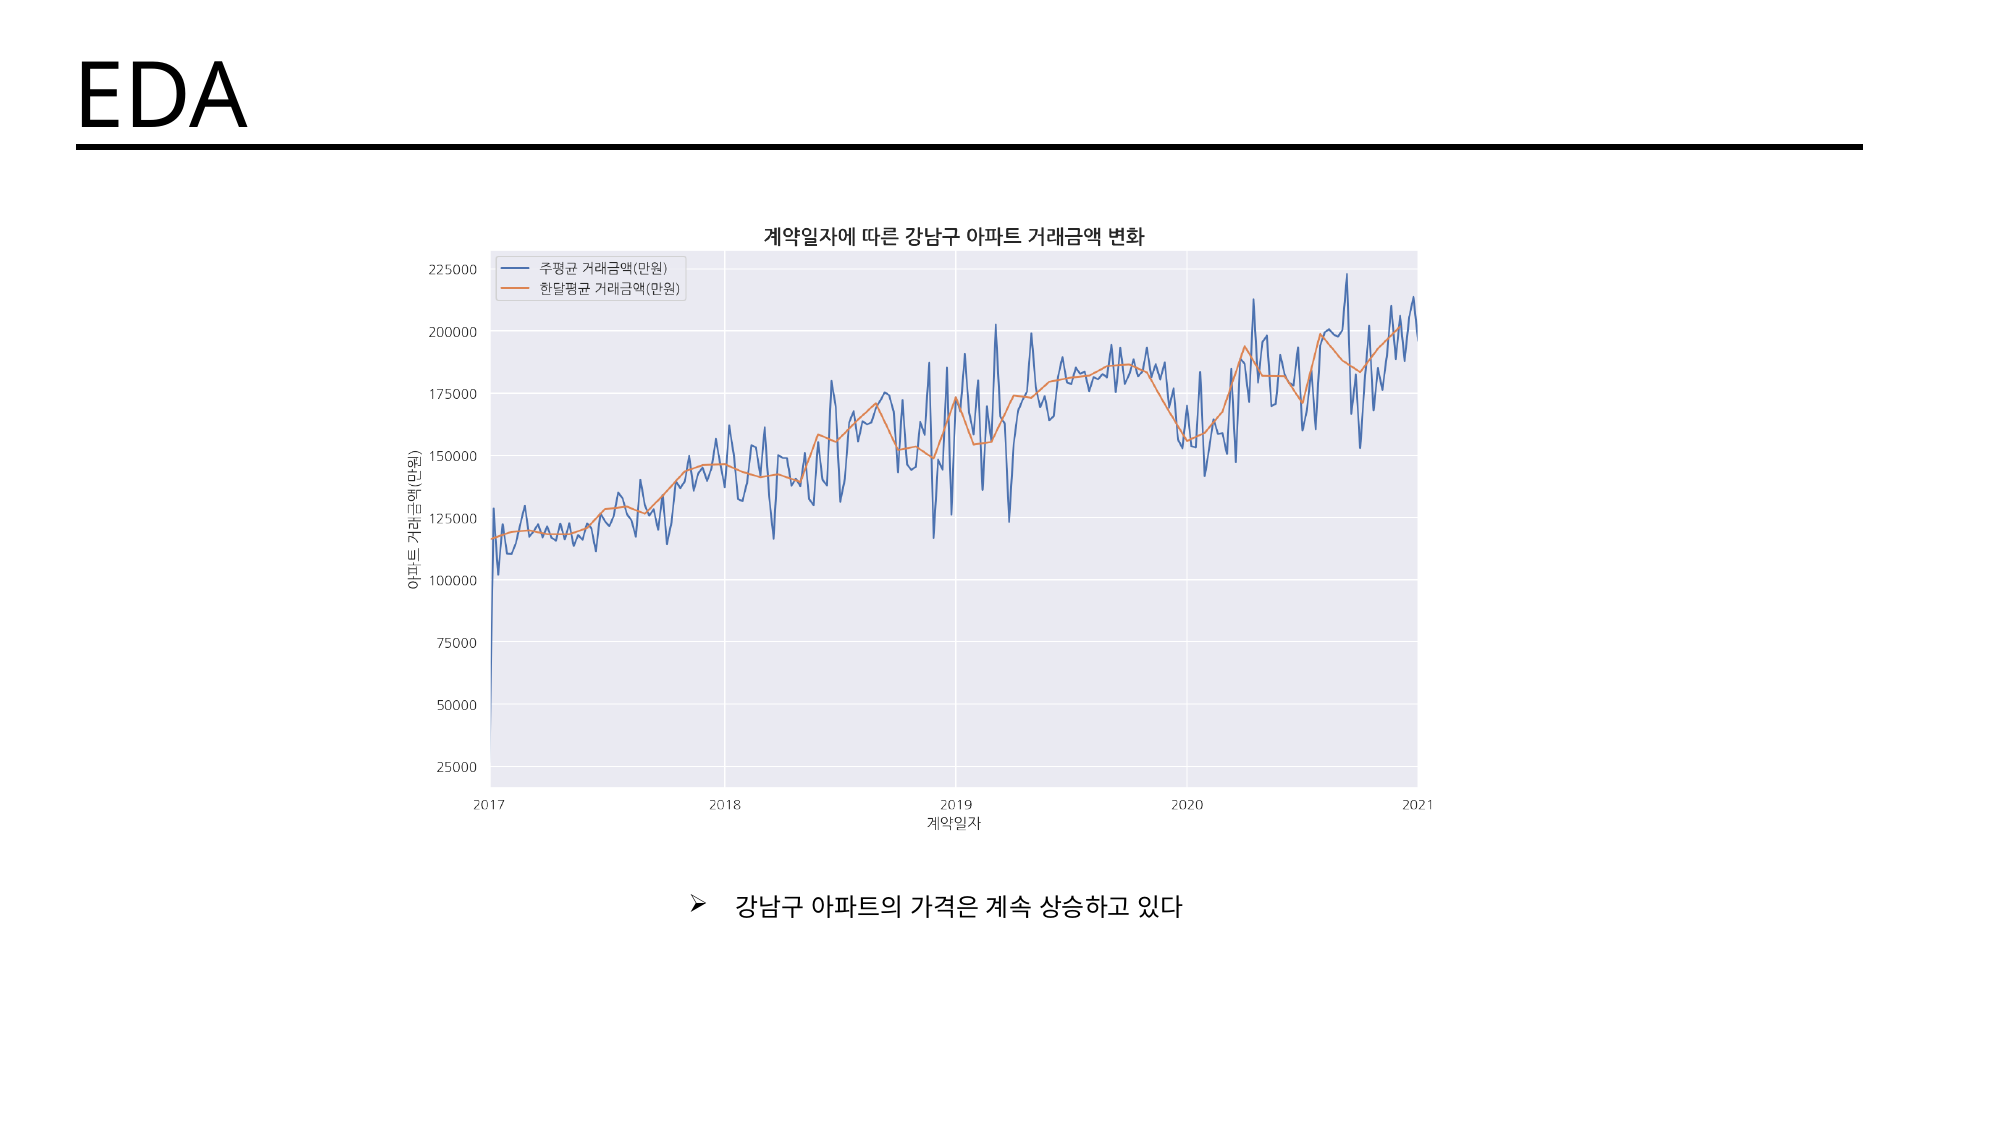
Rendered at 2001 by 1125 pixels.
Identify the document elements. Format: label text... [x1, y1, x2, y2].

text_box EDA [58, 24, 1784, 172]
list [399, 218, 1443, 839]
text_box 강남구 아파트의 가격은 계속 상승하고 있다 [673, 883, 1406, 929]
